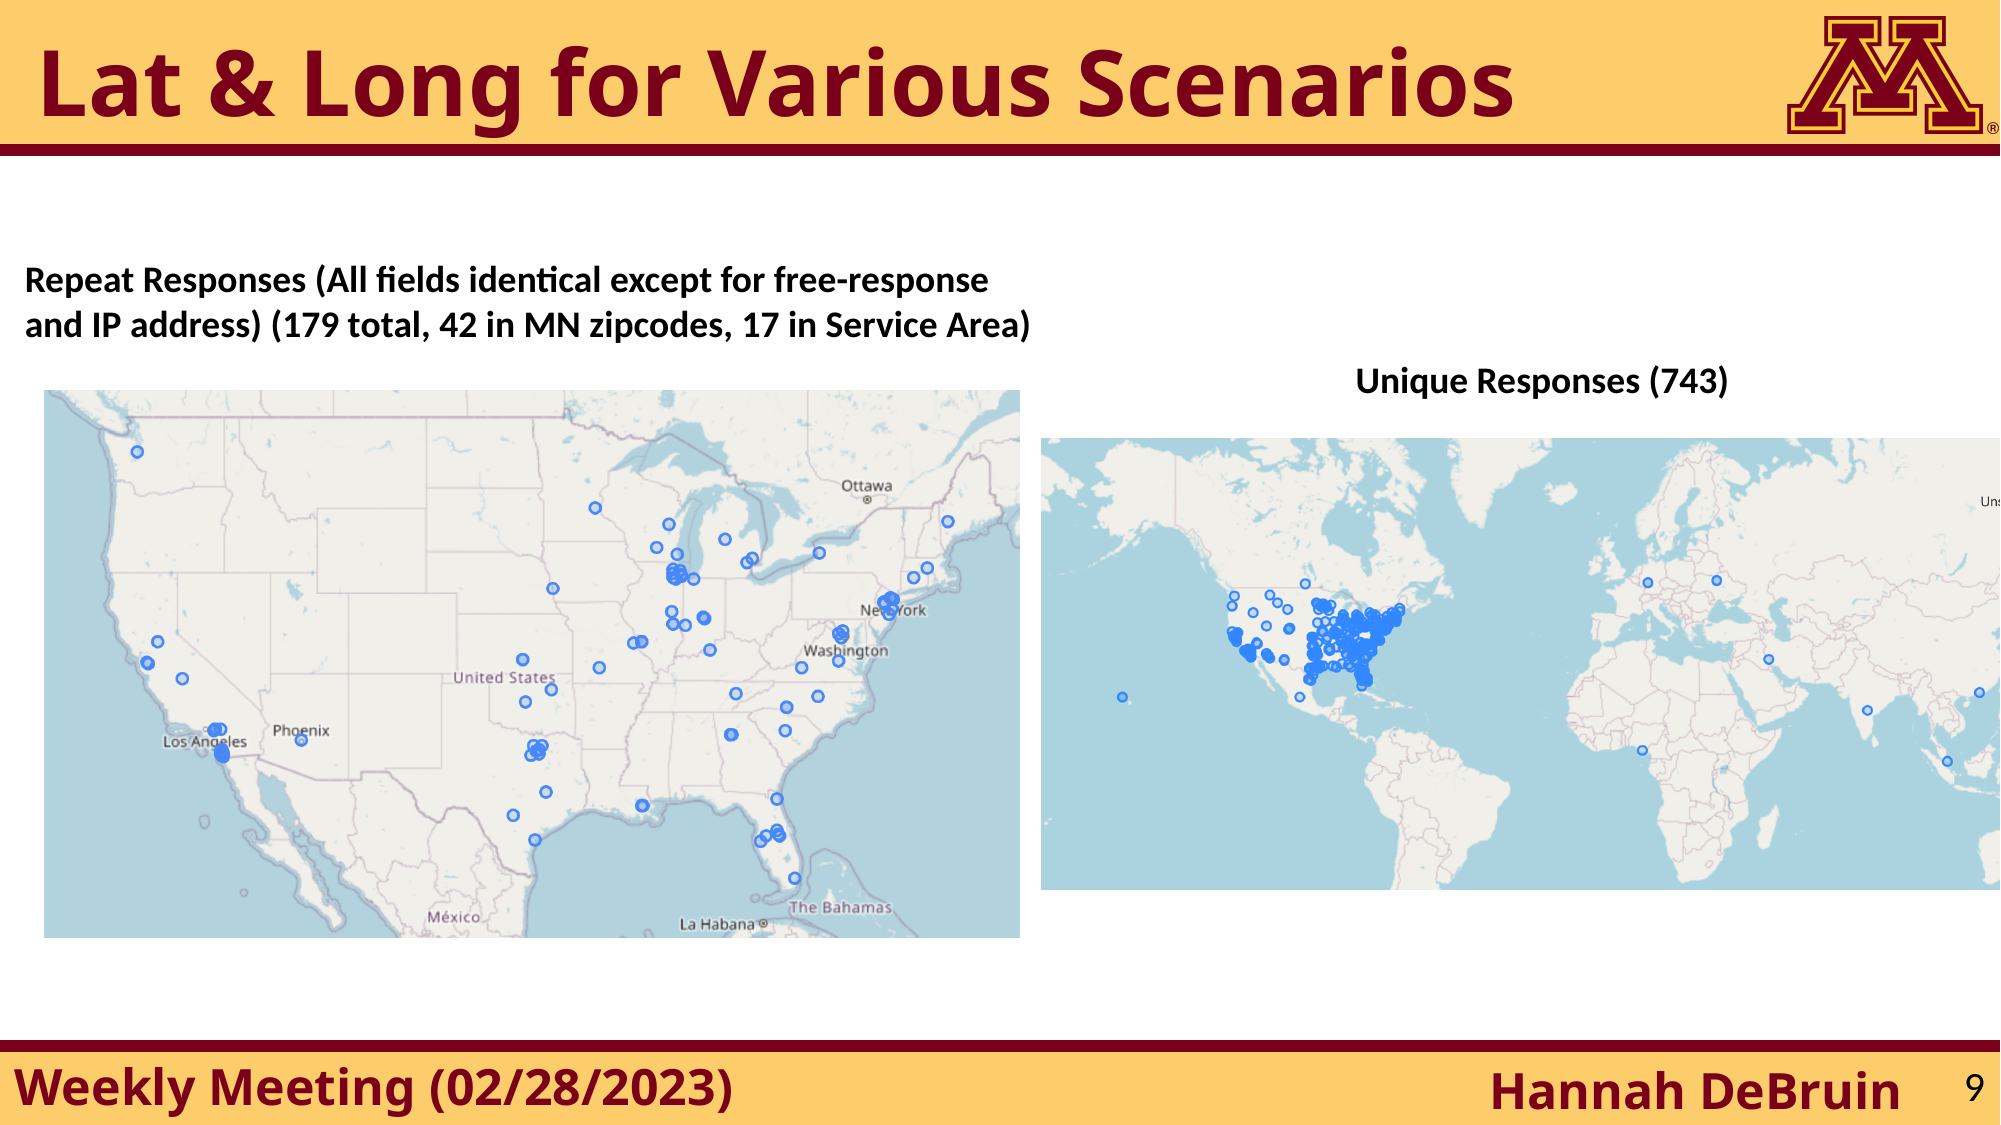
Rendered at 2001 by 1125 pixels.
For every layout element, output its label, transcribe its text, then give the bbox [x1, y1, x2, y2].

text_box Lat & Long for Various Scenarios [21, 29, 1749, 144]
slide_number 9 [1550, 1052, 2000, 1125]
picture [44, 390, 1020, 938]
picture [1041, 438, 2000, 890]
picture [1786, 14, 2000, 136]
text_box Unique Responses (743) [1340, 348, 2000, 409]
text_box Hannah DeBruin [1249, 1053, 1550, 1125]
text_box [0, 1052, 1550, 1125]
text_box Repeat Responses (All fields identical except for free-response and IP address) (179 total, 42 in MN zipcodes, 17 in Service Area) [9, 247, 1054, 353]
text_box Weekly Meeting (02/28/2023) [0, 1053, 1000, 1125]
text_box [0, 0, 2000, 144]
